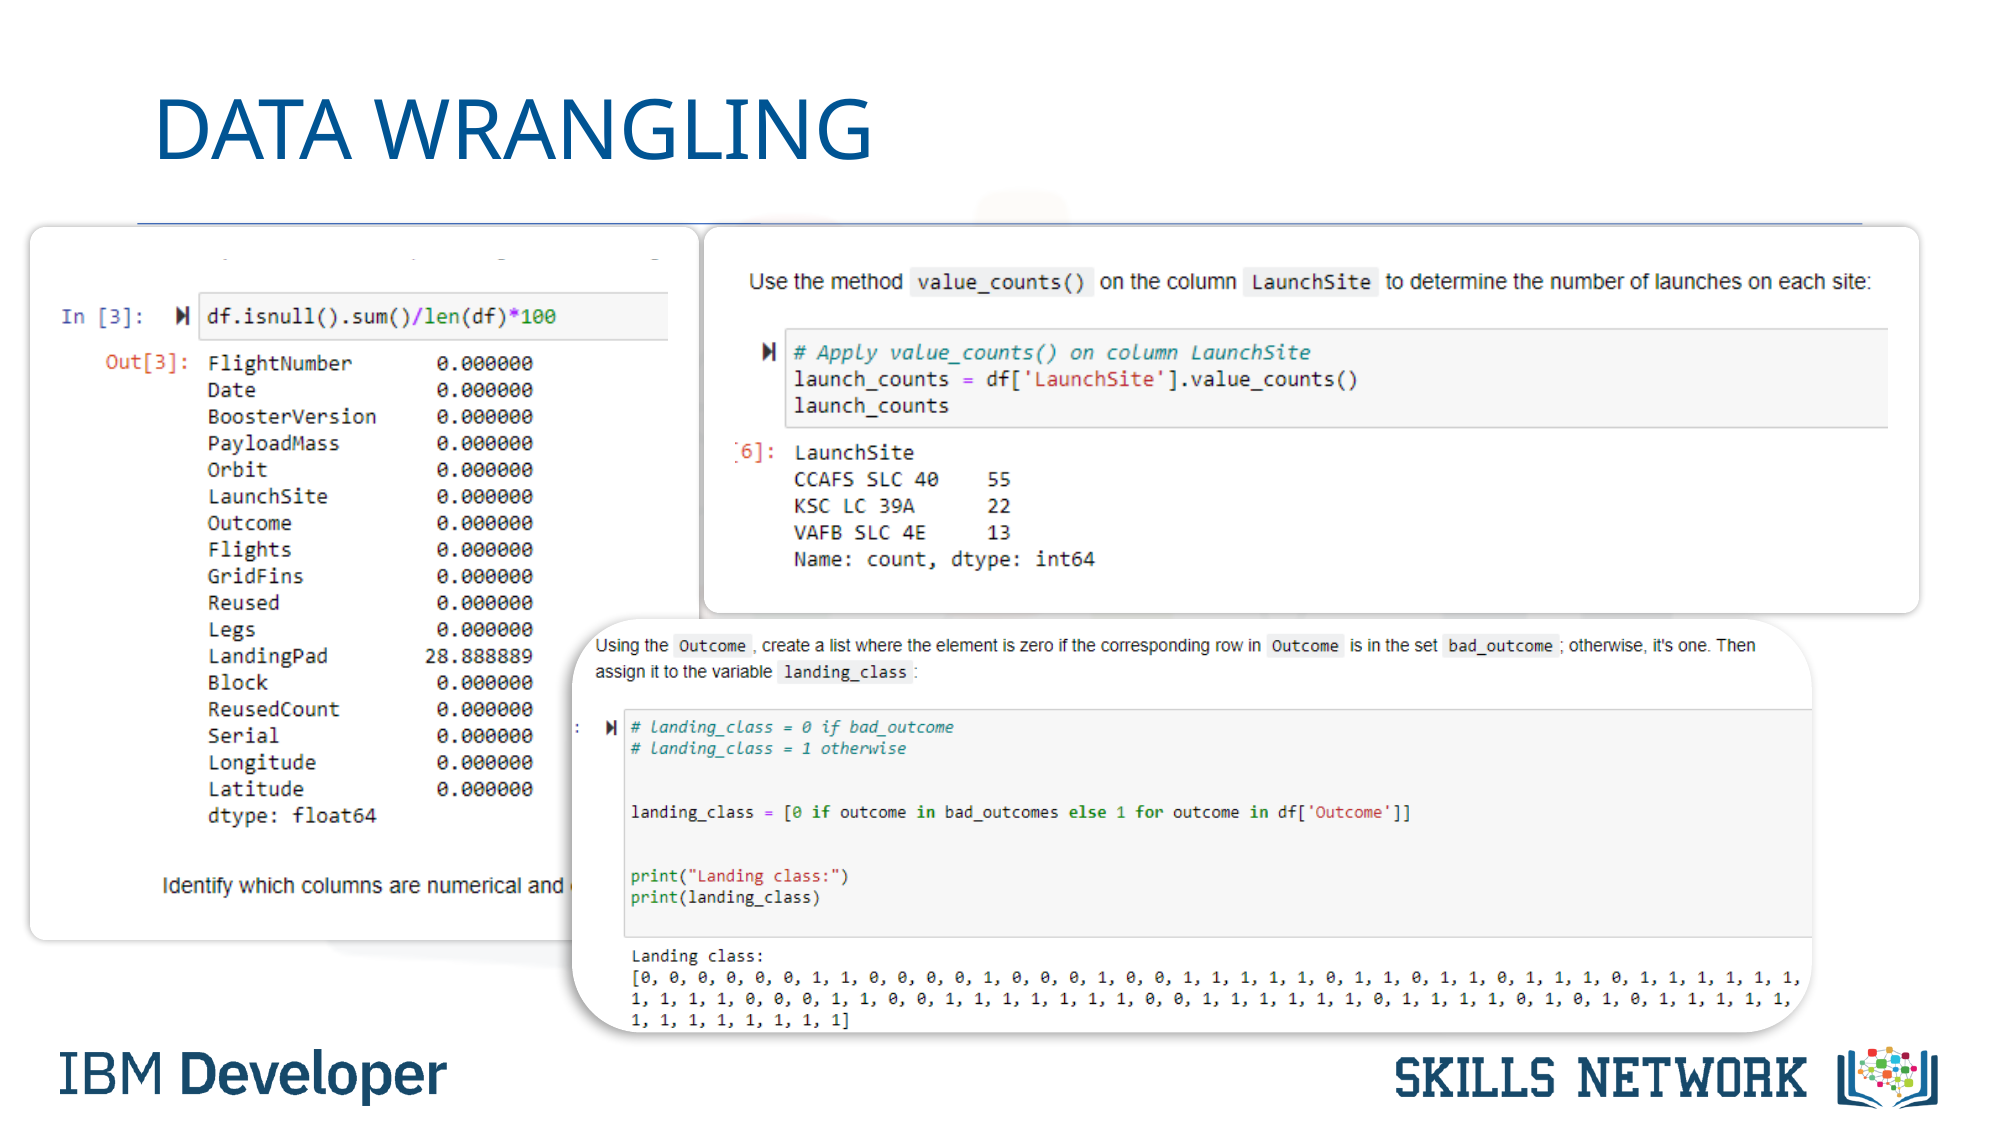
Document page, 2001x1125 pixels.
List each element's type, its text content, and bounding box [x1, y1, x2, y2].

picture [1390, 1045, 1945, 1111]
picture [61, 258, 1812, 1033]
title DATA WRANGLING [137, 59, 1840, 206]
picture [55, 1045, 459, 1108]
picture [734, 258, 1889, 582]
